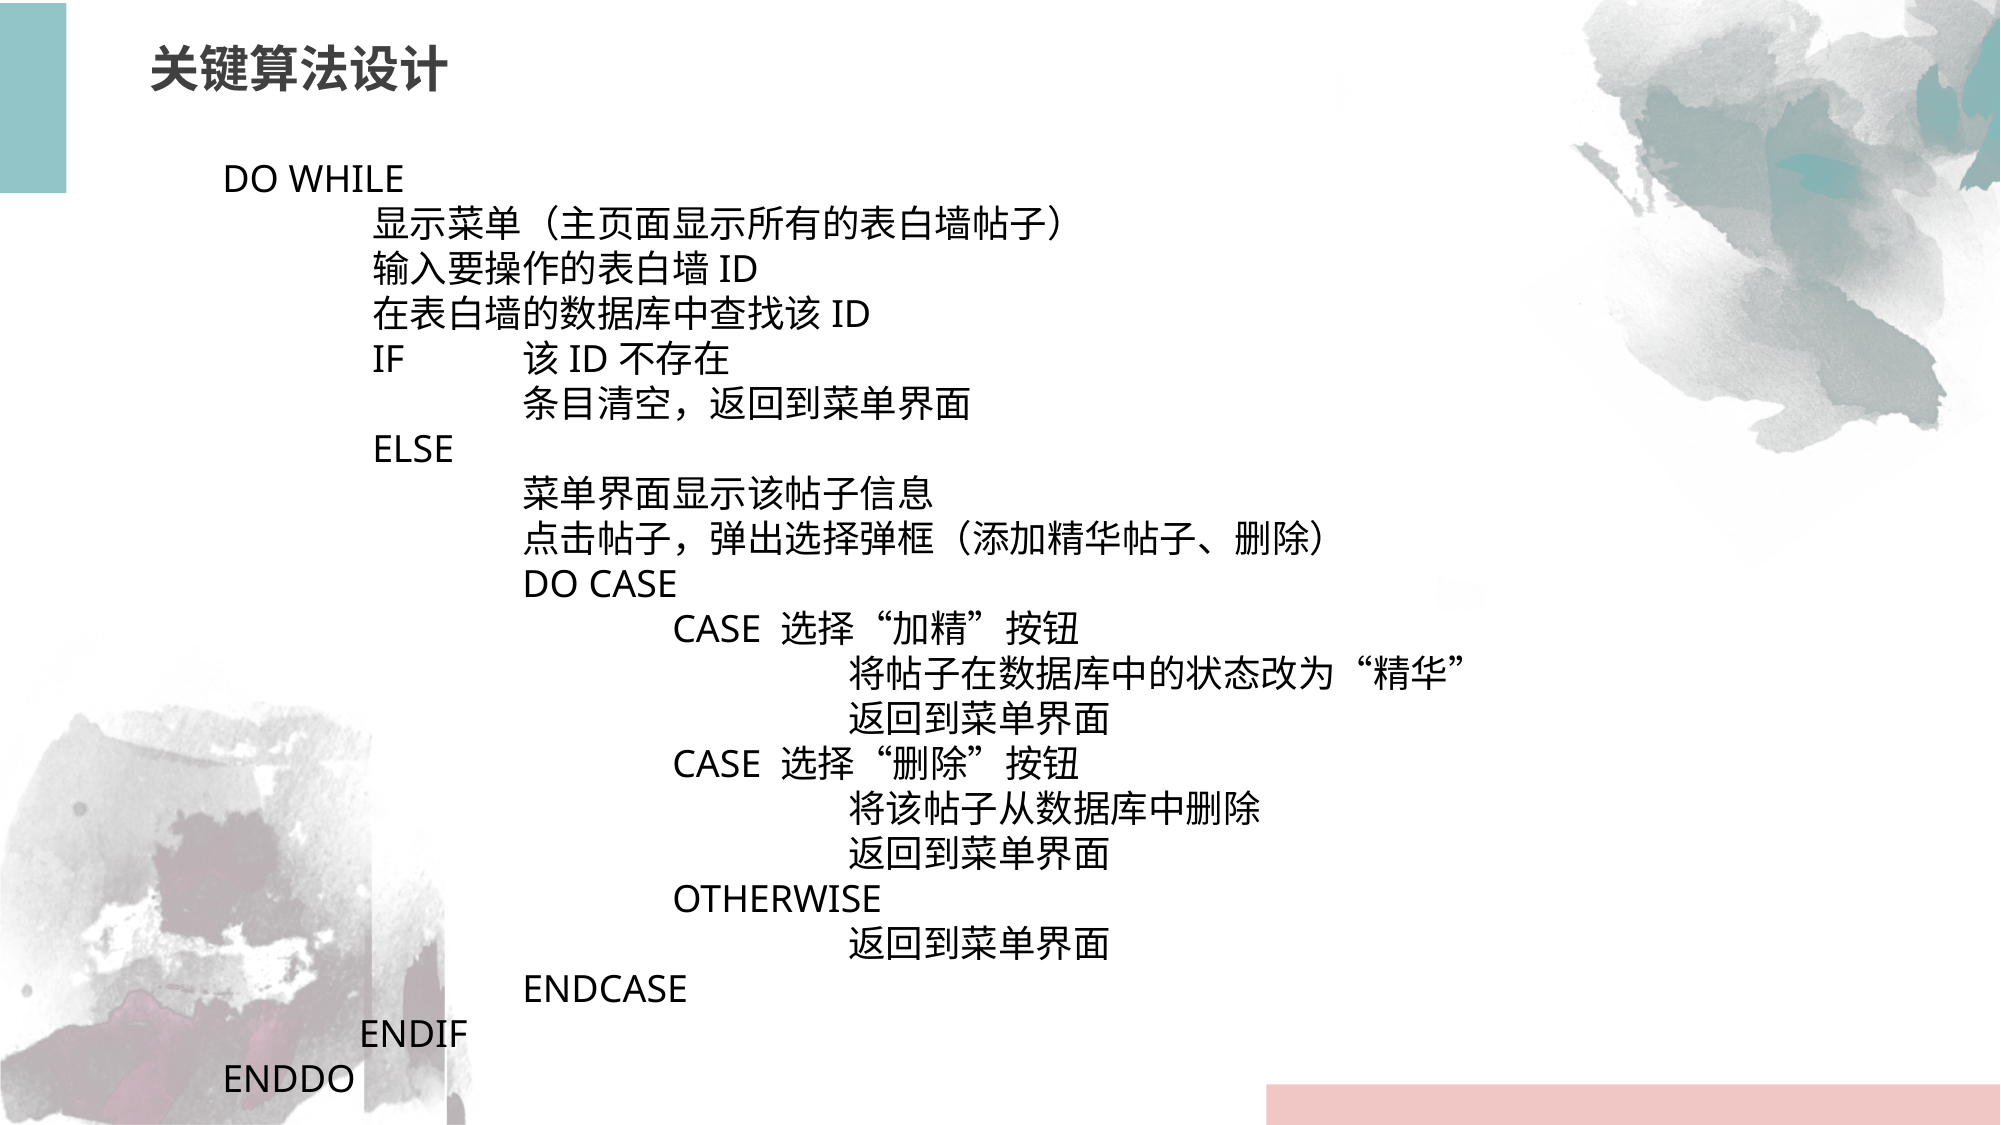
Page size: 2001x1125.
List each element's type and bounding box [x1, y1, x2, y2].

text_box [0, 0, 2000, 1125]
